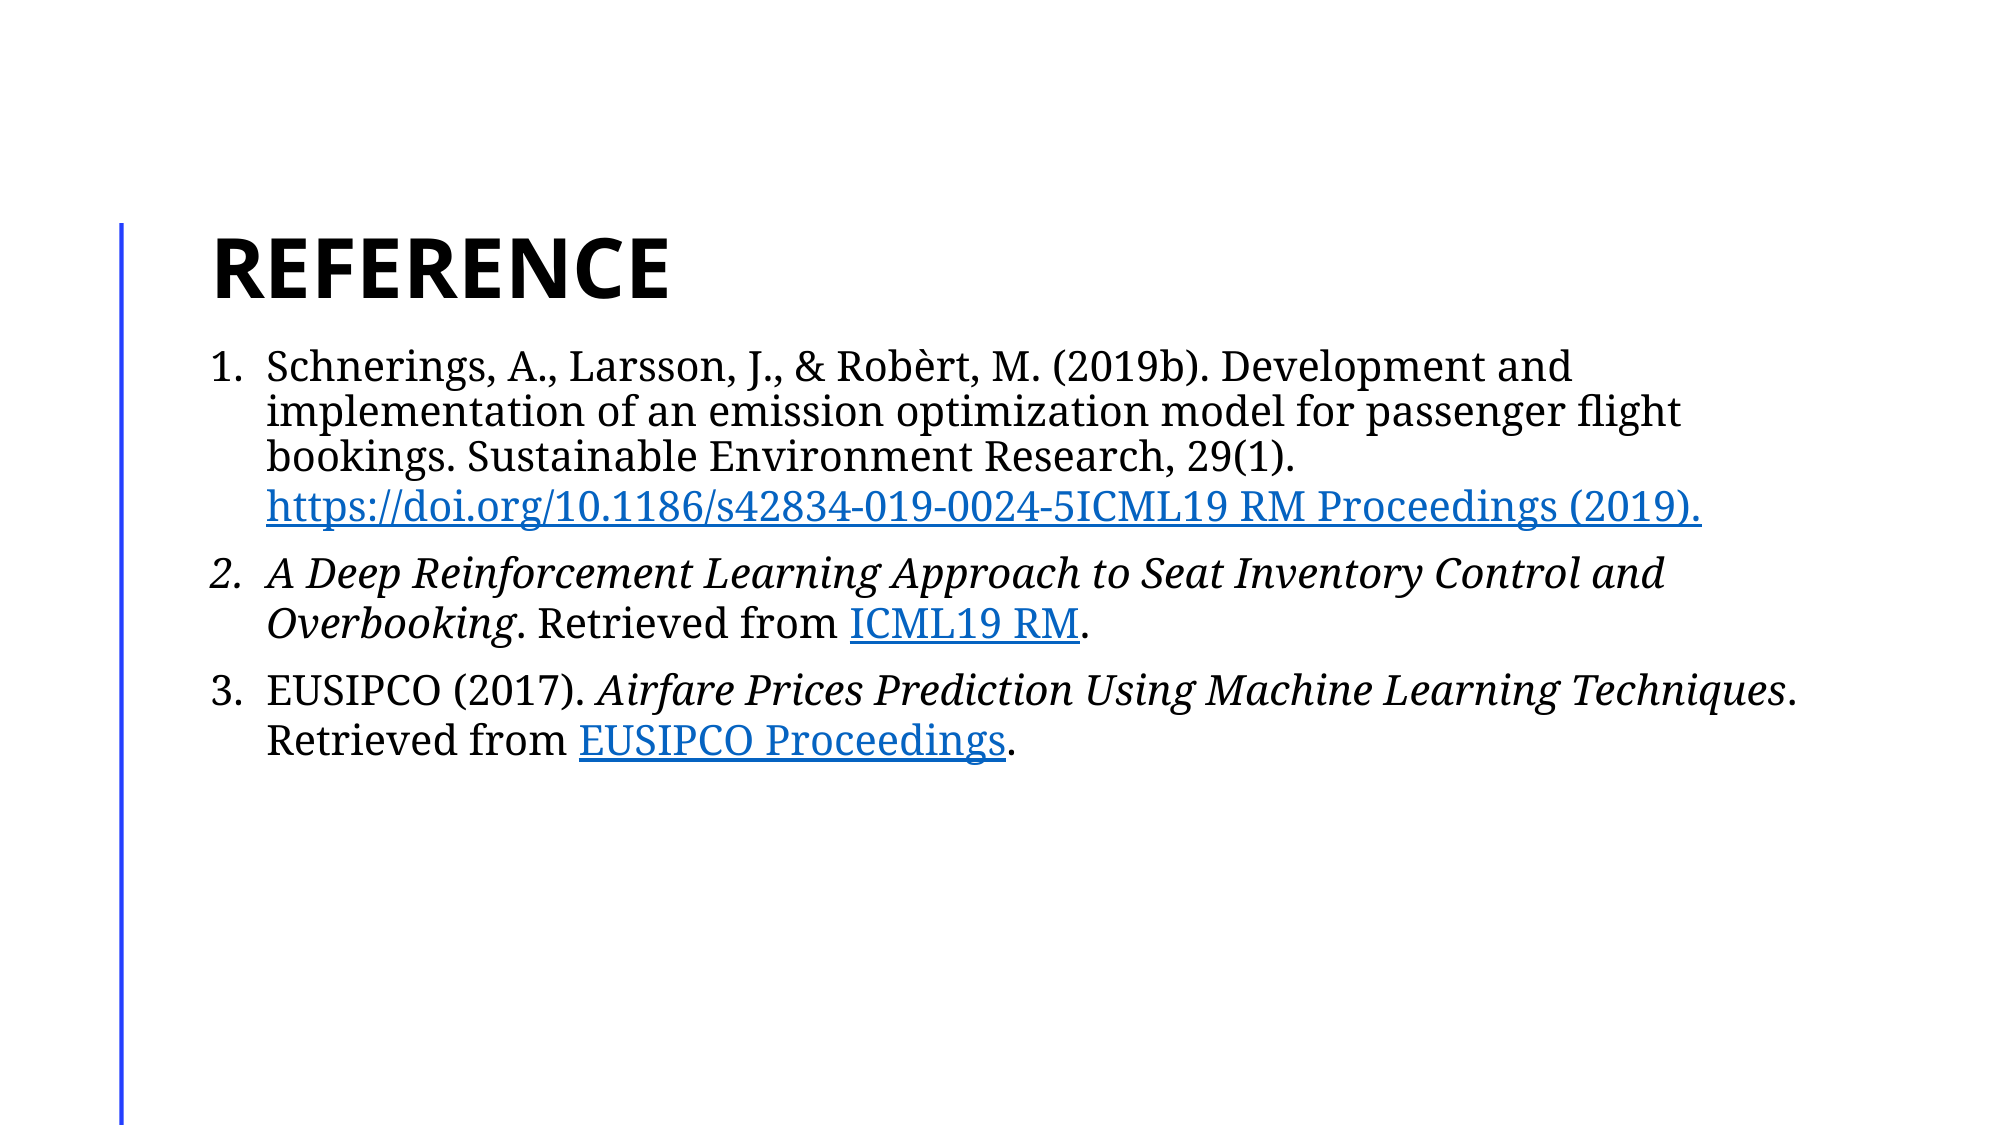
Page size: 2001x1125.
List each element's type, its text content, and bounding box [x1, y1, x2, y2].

title Reference [210, 104, 1865, 315]
list Schnerings, A., Larsson, J., & Robèrt, M. (2019b). Development and implementation of an emission optimization model for passenger flight bookings. Sustainable Environment Research, 29(1). https://doi.org/10.1186/s42834-019-0024-5ICML19 RM Proceedings (2019). A Deep Reinforcement Learning Approach to Seat Inventory Control and Overbooking. Retrieved from ICML19 RM. EUSIPCO (2017). Airfare Prices Prediction Using Machine Learning Techniques. Retrieved from EUSIPCO Proceedings. [210, 345, 1865, 1020]
